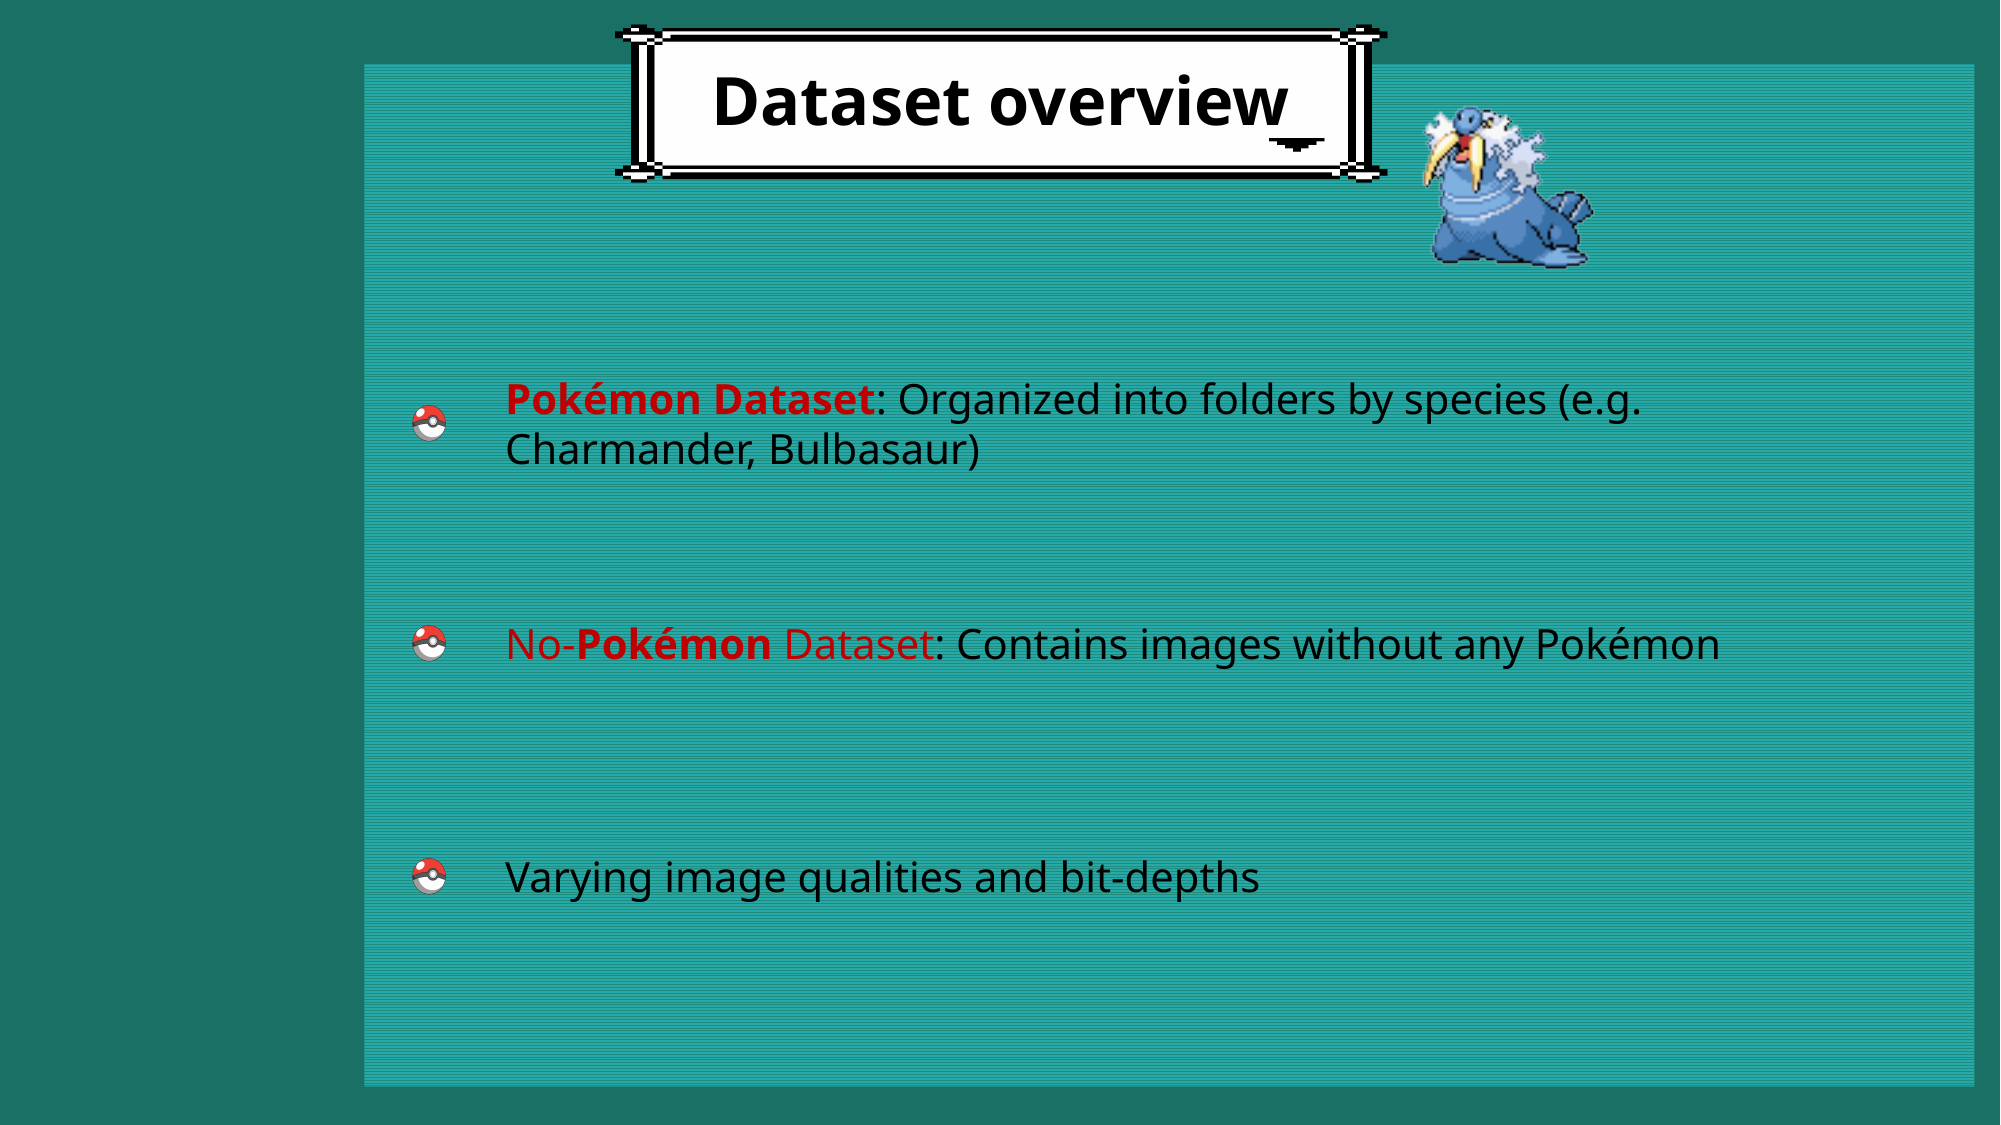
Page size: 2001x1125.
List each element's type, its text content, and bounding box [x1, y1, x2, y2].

picture [411, 857, 447, 896]
text_box [362, 62, 1976, 1089]
picture [411, 624, 447, 663]
text_box Varying image qualities and bit-depths [490, 843, 1975, 909]
picture [606, 12, 1638, 316]
picture [411, 404, 447, 444]
text_box No-Pokémon Dataset: Contains images without any Pokémon [490, 610, 1975, 676]
text_box Pokémon Dataset: Organized into folders by species (e.g. Charmander, Bulbasaur) [490, 365, 1975, 481]
